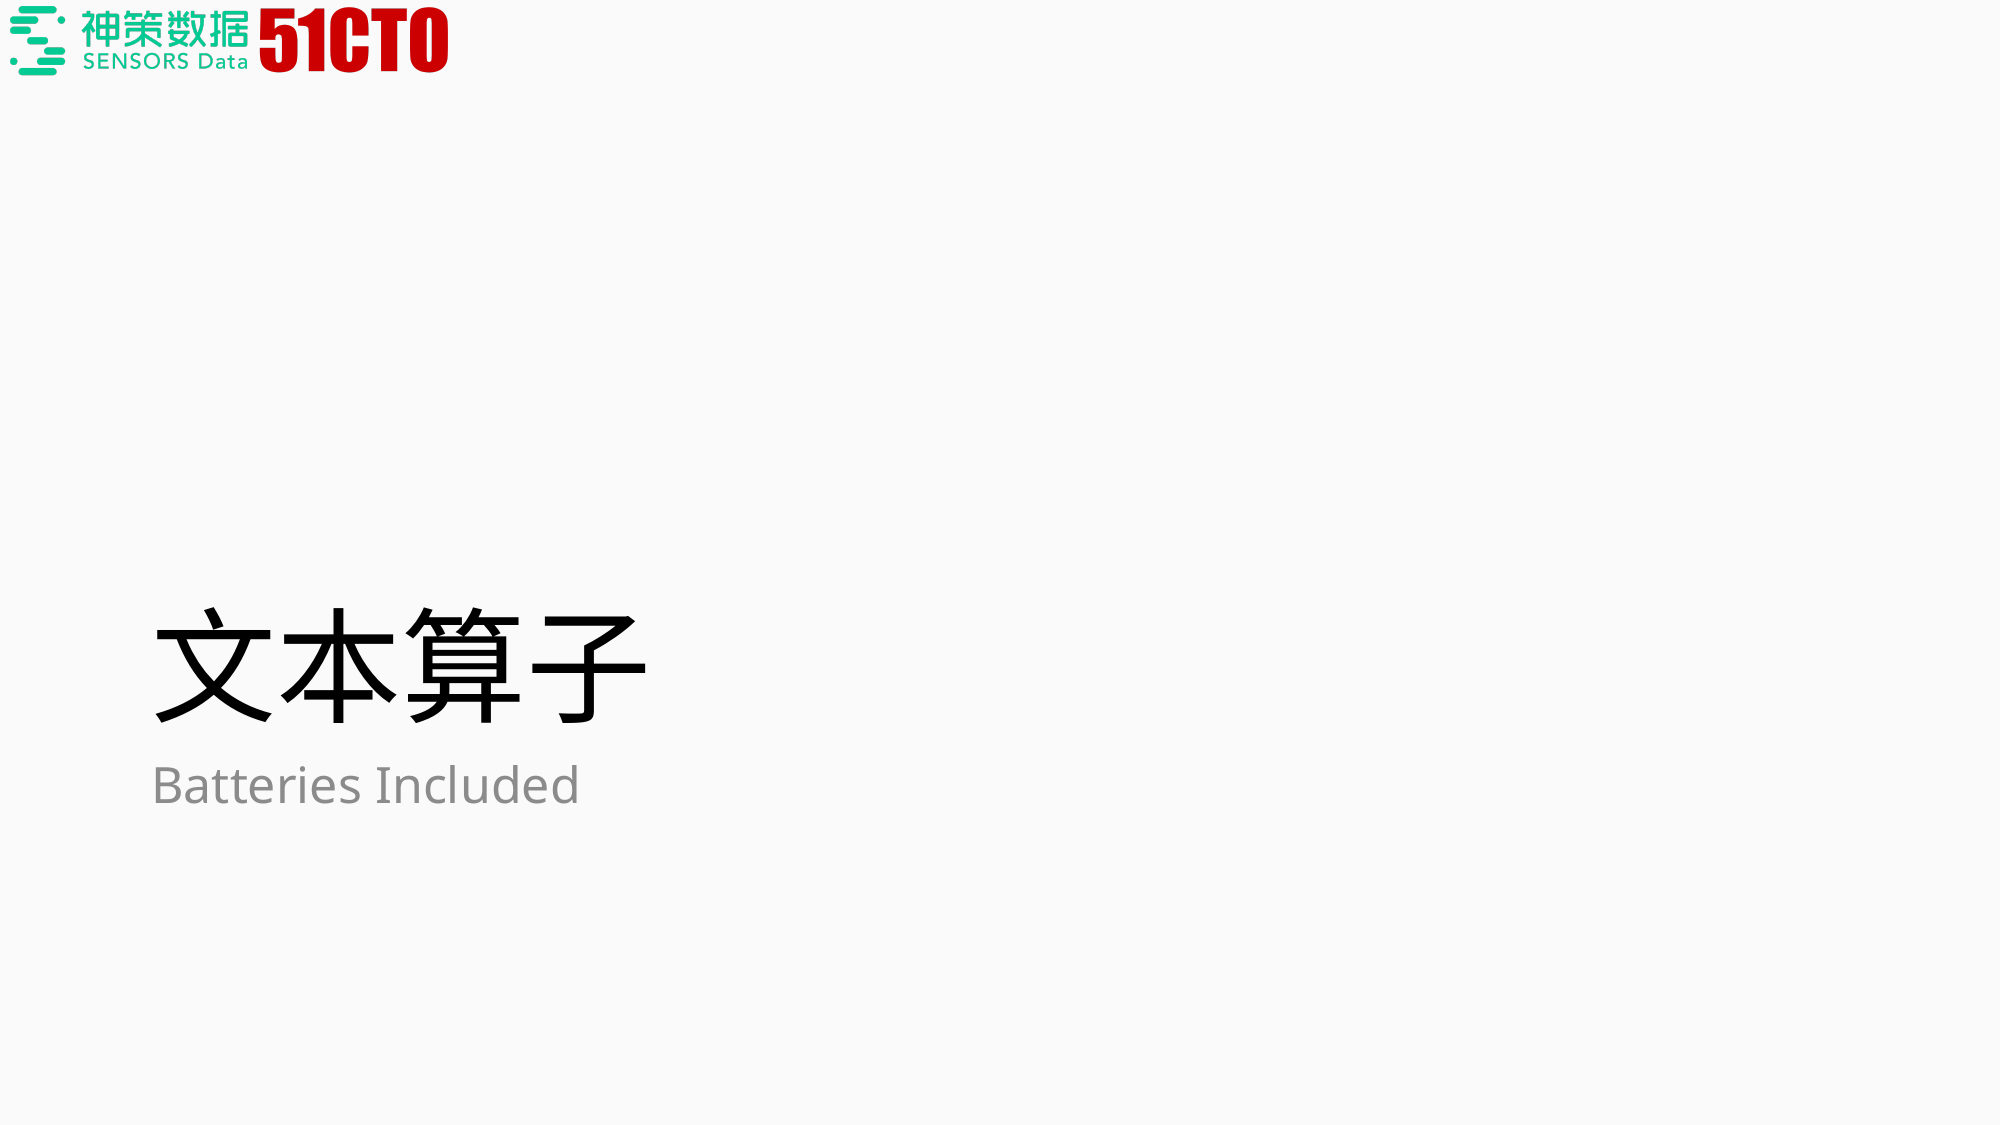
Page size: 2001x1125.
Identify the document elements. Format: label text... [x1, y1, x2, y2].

title 文本算子 [136, 280, 1862, 749]
picture [0, 0, 565, 203]
list Batteries Included [136, 752, 1862, 999]
